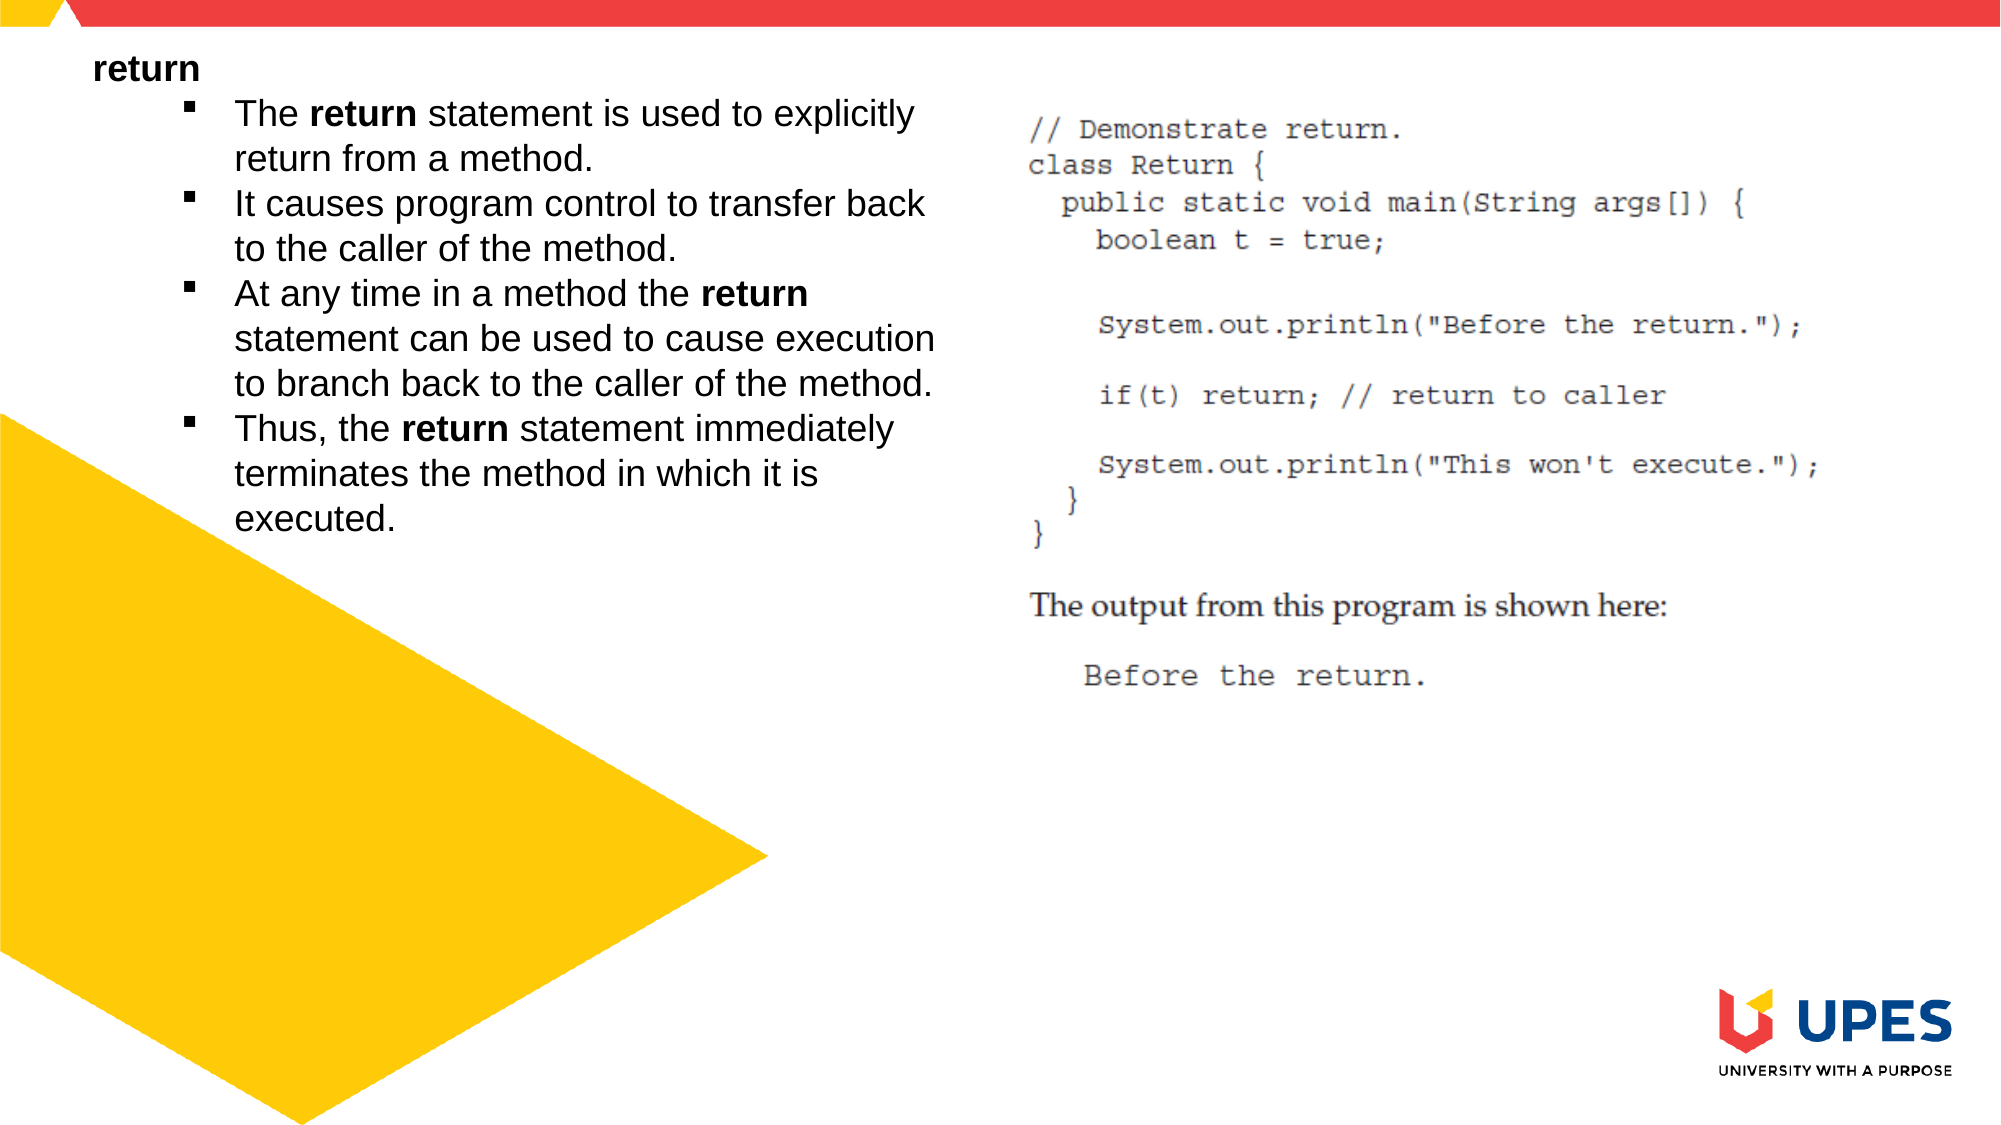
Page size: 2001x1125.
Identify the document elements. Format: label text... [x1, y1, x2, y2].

list return The return statement is used to explicitly return from a method. It causes program control to transfer back to the caller of the method. At any time in a method the return statement can be used to cause execution to branch back to the caller of the method. Thus, the return statement immediately terminates the method in which it is executed. [92, 44, 936, 849]
picture [0, 0, 2001, 1125]
